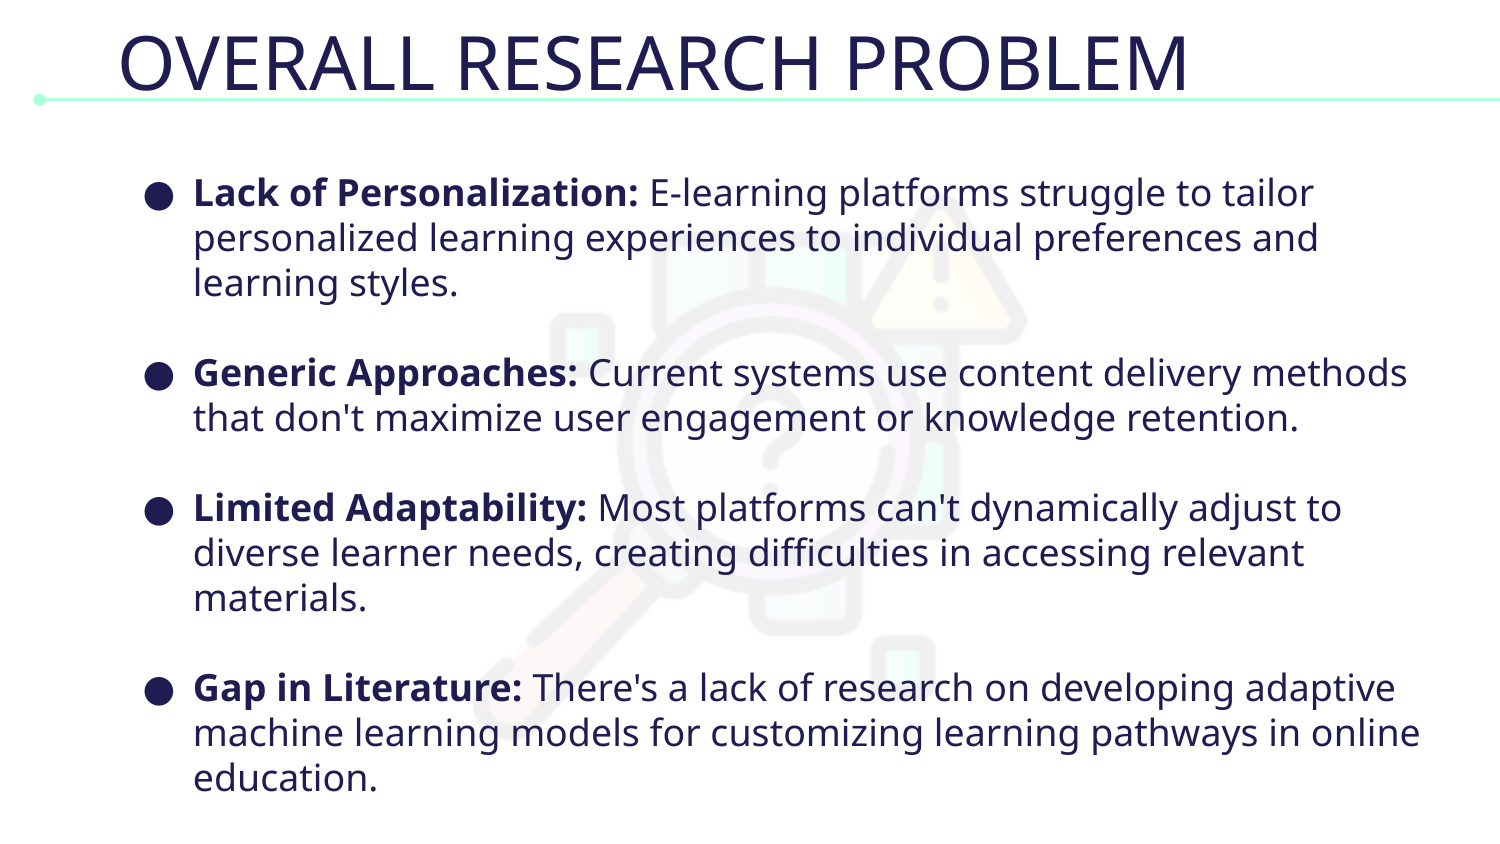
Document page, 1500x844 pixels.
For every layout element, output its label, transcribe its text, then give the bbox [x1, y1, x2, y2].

list Lack of Personalization: E-learning platforms struggle to tailor personalized learning experiences to individual preferences and learning styles. Generic Approaches: Current systems use content delivery methods that don't maximize user engagement or knowledge retention. Limited Adaptability: Most platforms can't dynamically adjust to diverse learner needs, creating difficulties in accessing relevant materials. Gap in Literature: There's a lack of research on developing adaptive machine learning models for customizing learning pathways in online education. [102, 154, 1449, 777]
title OVERALL RESEARCH PROBLEM [102, 0, 1328, 89]
picture [473, 190, 1027, 745]
